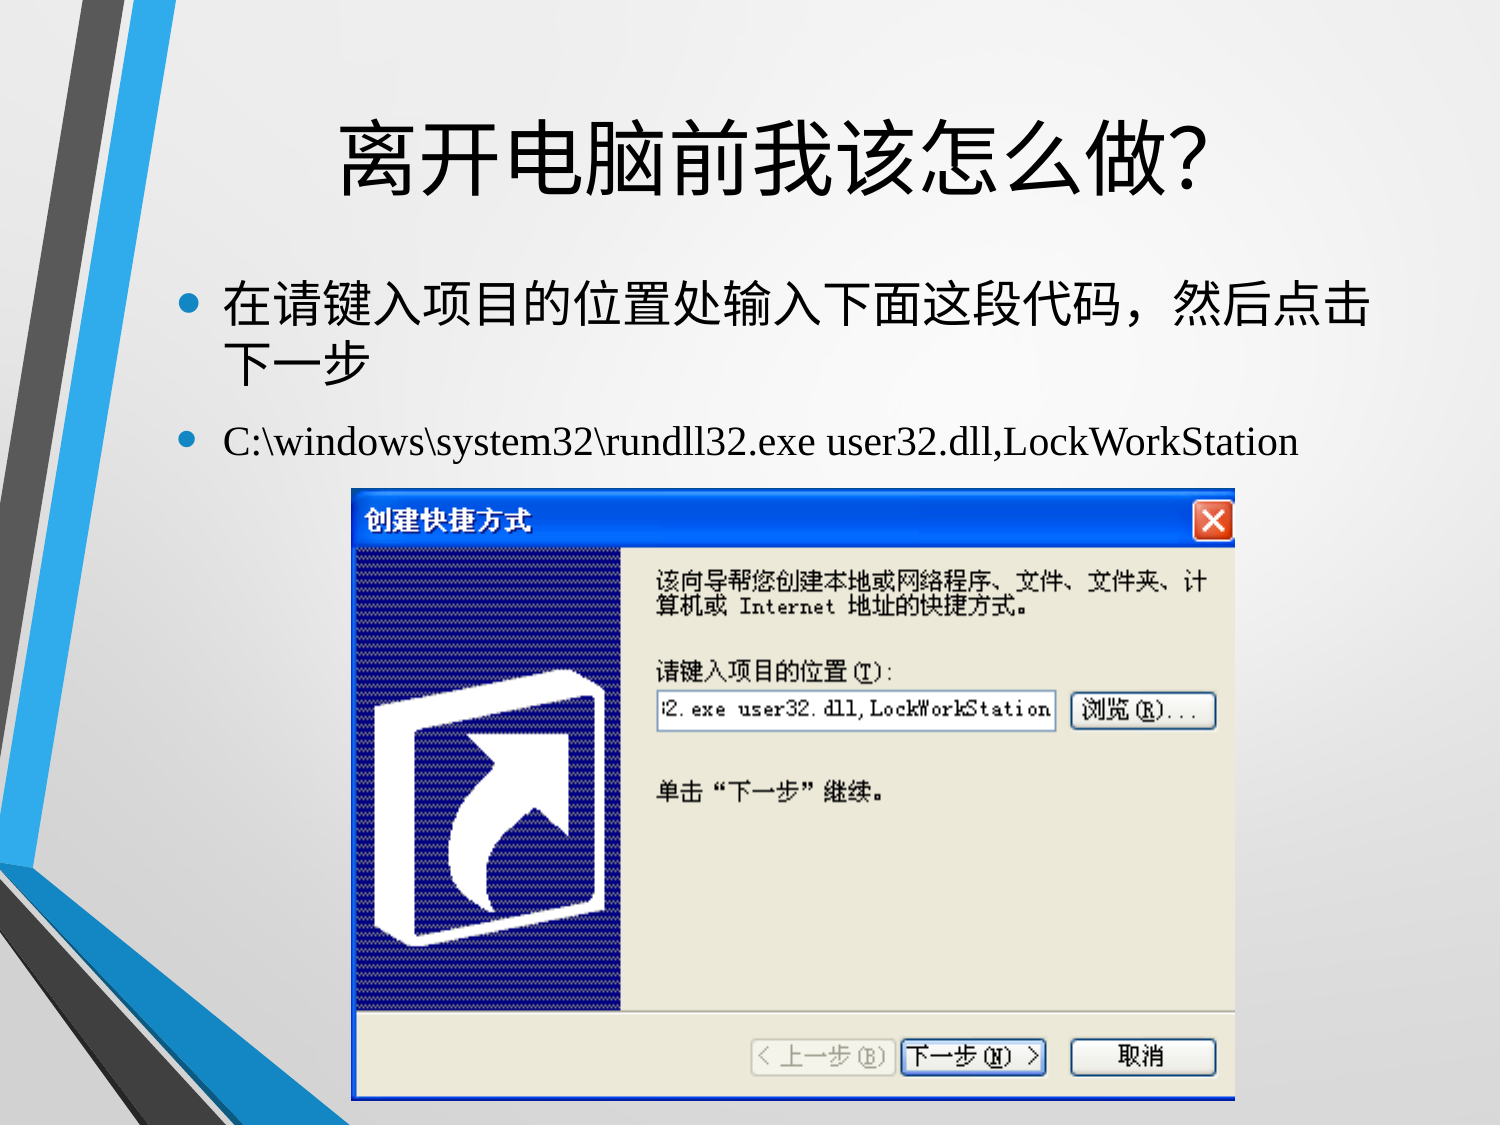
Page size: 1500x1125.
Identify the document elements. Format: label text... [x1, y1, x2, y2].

list 在请键入项目的位置处输入下面这段代码，然后点击下一步 C:\windows\system32\rundll32.exe user32.dll,LockWorkStation [161, 265, 1425, 985]
title 离开电脑前我该怎么做？ [161, 75, 1425, 238]
picture [351, 488, 1235, 1101]
